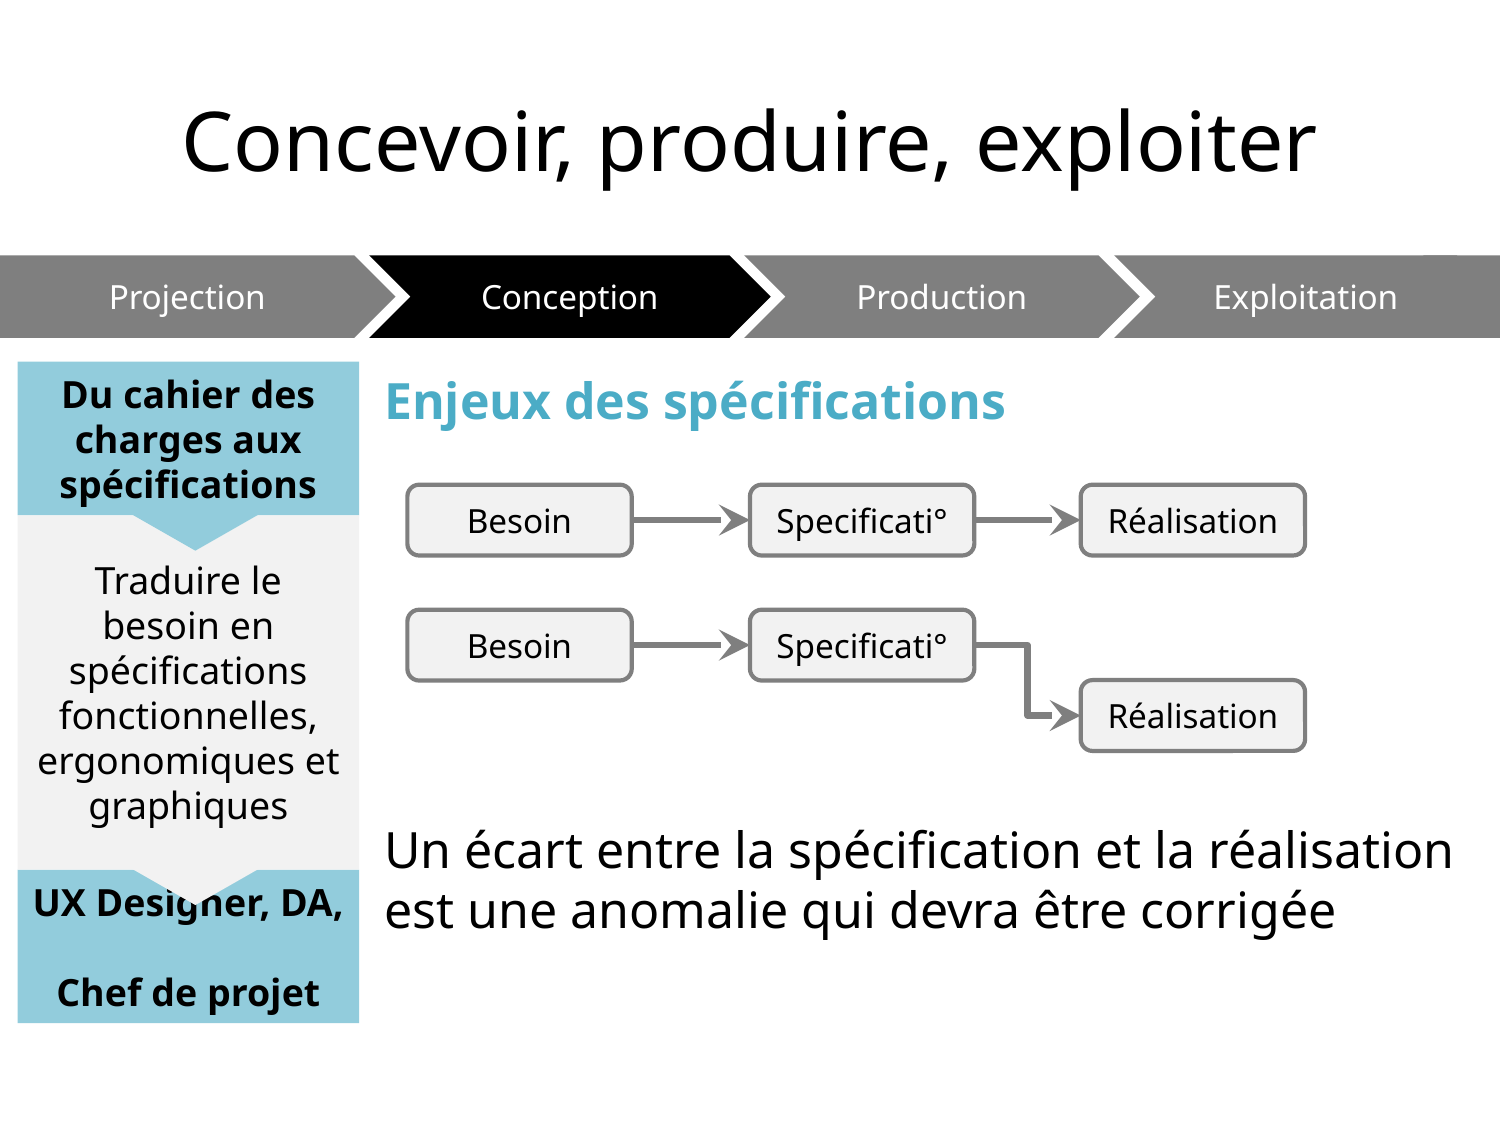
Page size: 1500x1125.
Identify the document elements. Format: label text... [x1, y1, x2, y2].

text_box Projection [0, 255, 396, 338]
text_box Besoin [407, 609, 632, 681]
text_box Exploitation [1114, 255, 1423, 338]
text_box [974, 644, 1081, 716]
text_box [1423, 255, 1500, 338]
title Concevoir, produire, exploiter [75, 45, 1425, 233]
text_box Réalisation [1080, 484, 1306, 556]
text_box Besoin [407, 484, 632, 556]
text_box Du cahier des charges aux spécifications [17, 361, 360, 516]
text_box Réalisation [1080, 680, 1306, 751]
text_box Un écart entre la spécification et la réalisation est une anomalie qui devra être corrigée [369, 751, 1483, 1040]
text_box Enjeux des spécifications [369, 361, 1483, 589]
text_box Specificati° [749, 609, 975, 681]
text_box [134, 516, 257, 551]
text_box UX Designer, DA, Chef de projet [17, 870, 360, 1024]
text_box Specificati° [749, 484, 975, 556]
text_box Production [744, 255, 1140, 338]
text_box [134, 870, 257, 906]
text_box Traduire le besoin en spécifications fonctionnelles, ergonomiques et graphiques [17, 516, 360, 870]
text_box Conception [369, 255, 771, 338]
